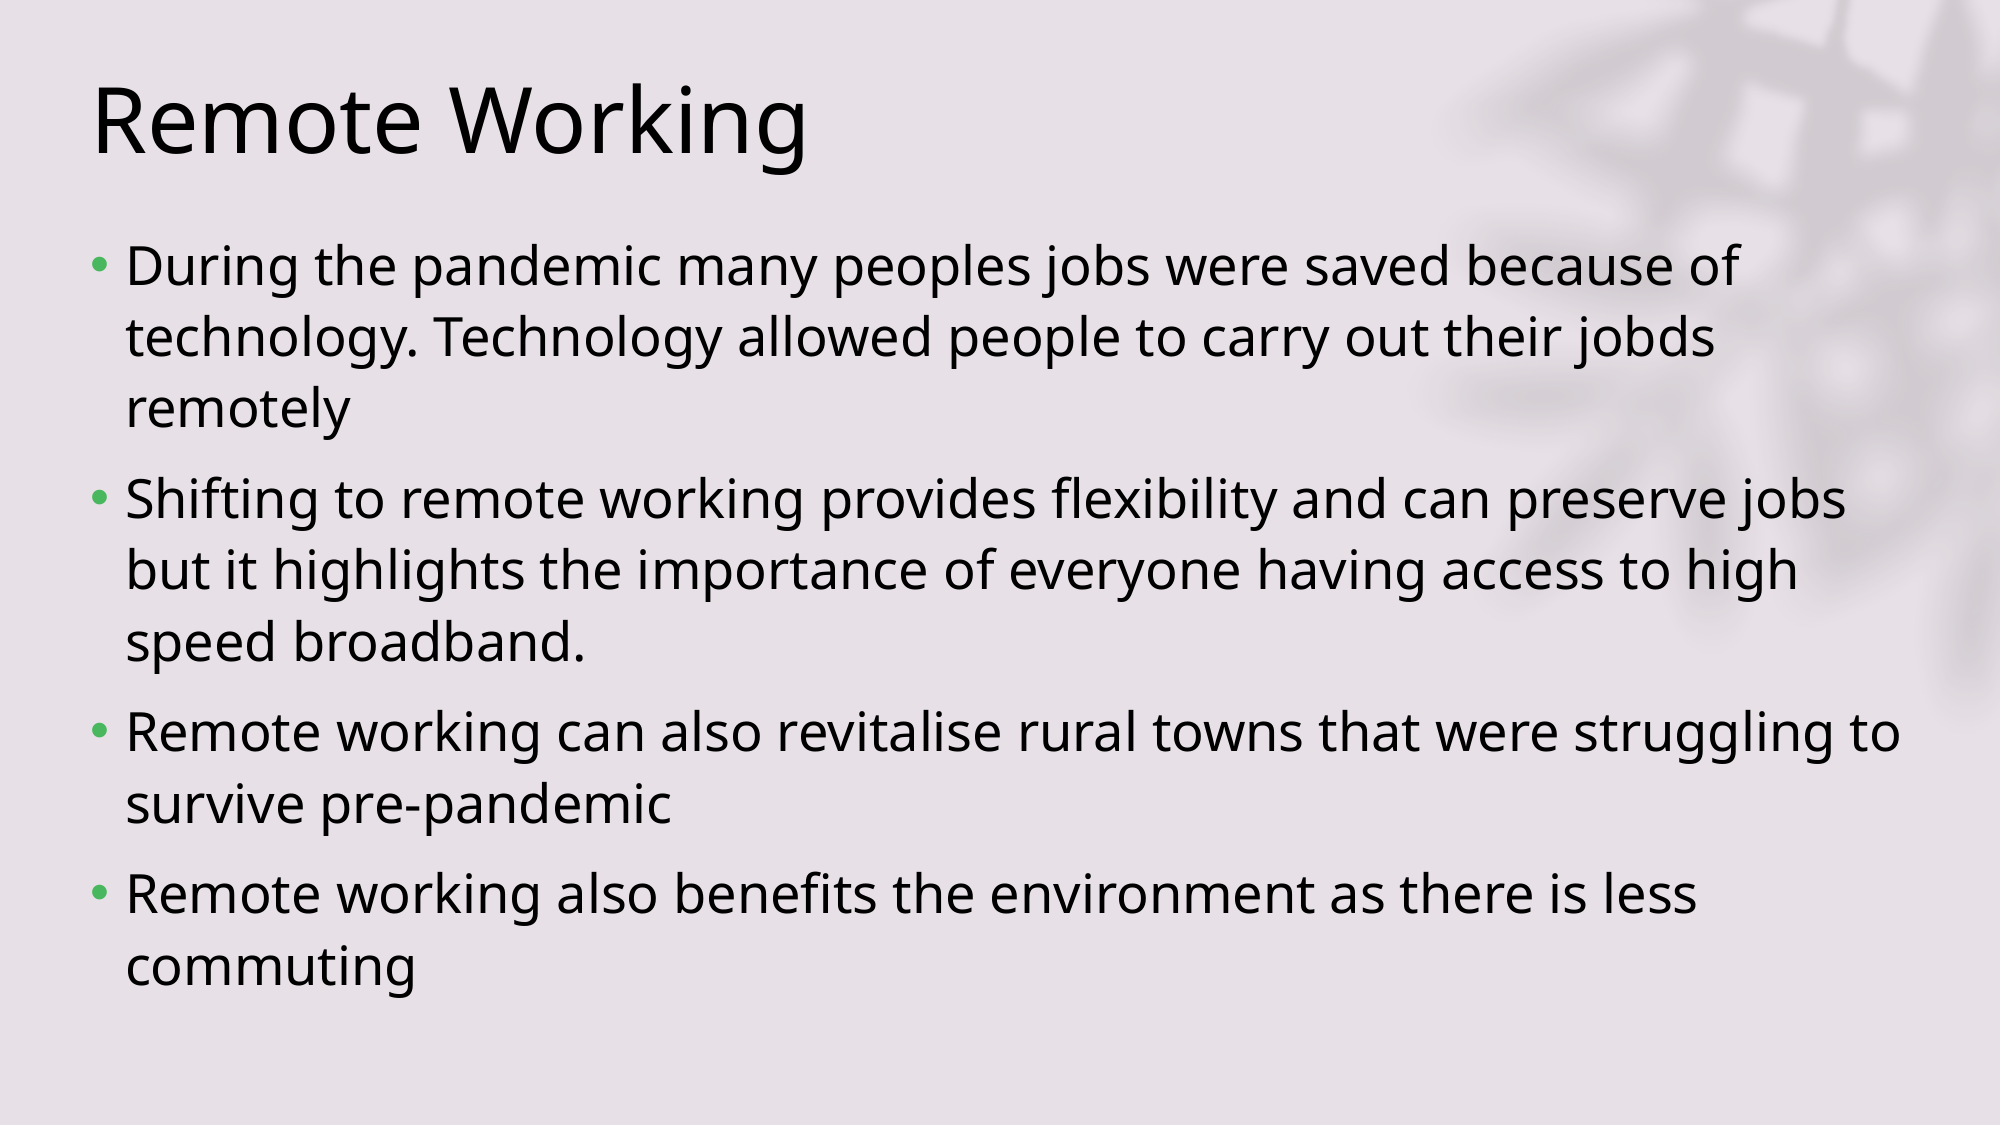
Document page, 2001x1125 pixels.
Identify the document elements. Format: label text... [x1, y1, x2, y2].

title Remote Working [75, 8, 1863, 216]
list During the pandemic many peoples jobs were saved because of technology. Technology allowed people to carry out their jobds remotely Shifting to remote working provides flexibility and can preserve jobs but it highlights the importance of everyone having access to high speed broadband. Remote working can also revitalise rural towns that were struggling to survive pre-pandemic Remote working also benefits the environment as there is less commuting [75, 216, 1925, 1009]
